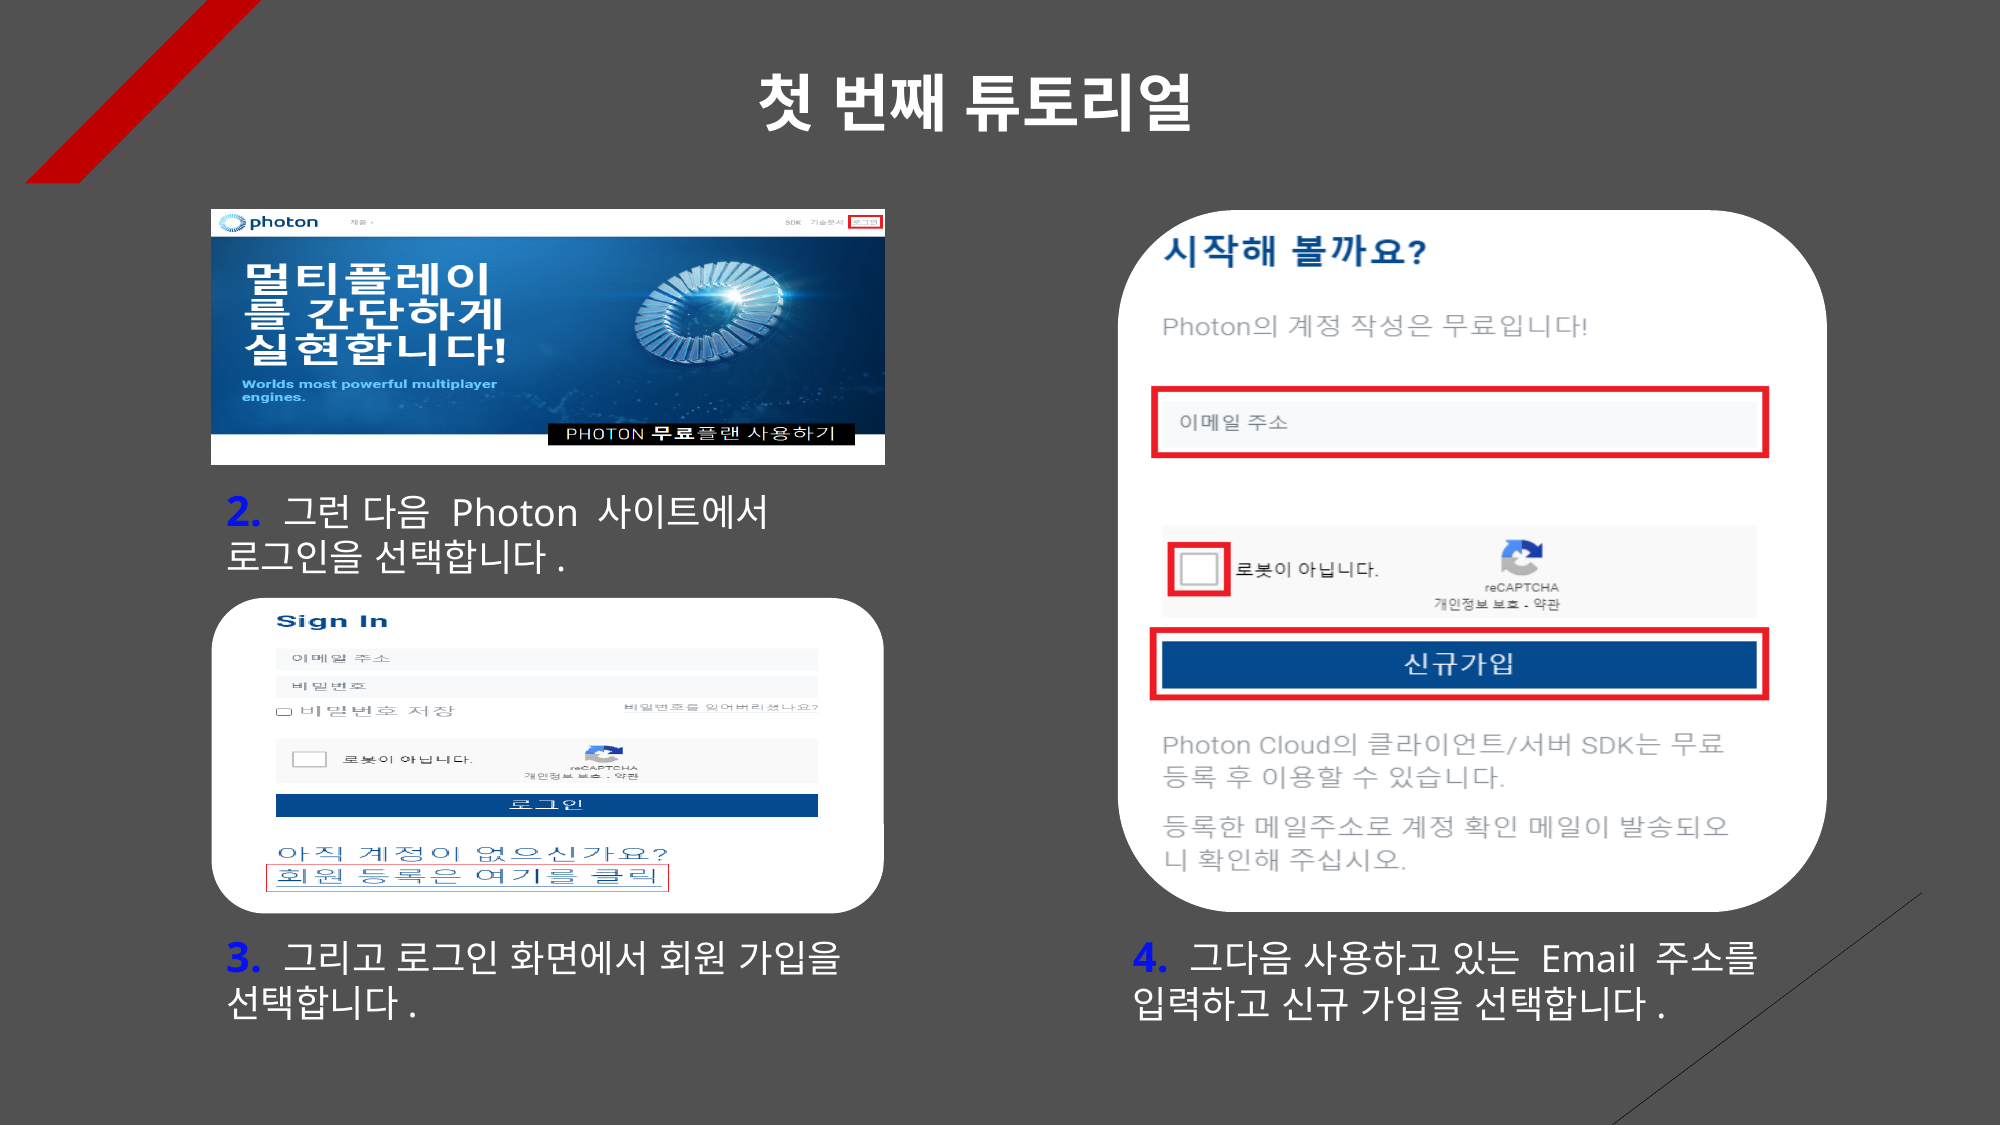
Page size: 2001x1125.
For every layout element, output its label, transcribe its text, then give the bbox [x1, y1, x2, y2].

text_box 첫 번째 튜토리얼 [742, 56, 1258, 147]
text_box 3. 그리고 로그인 화면에서 회원 가입을 선택합니다. [211, 922, 886, 1033]
text_box 2. 그런 다음 Photon 사이트에서 로그인을 선택합니다. [211, 476, 883, 587]
text_box 4. 그다음 사용하고 있는 Email 주소를 입력하고 신규 가입을 선택합니다. [1118, 923, 1827, 1034]
picture [211, 597, 884, 914]
picture [211, 209, 885, 465]
picture [1117, 210, 1827, 913]
